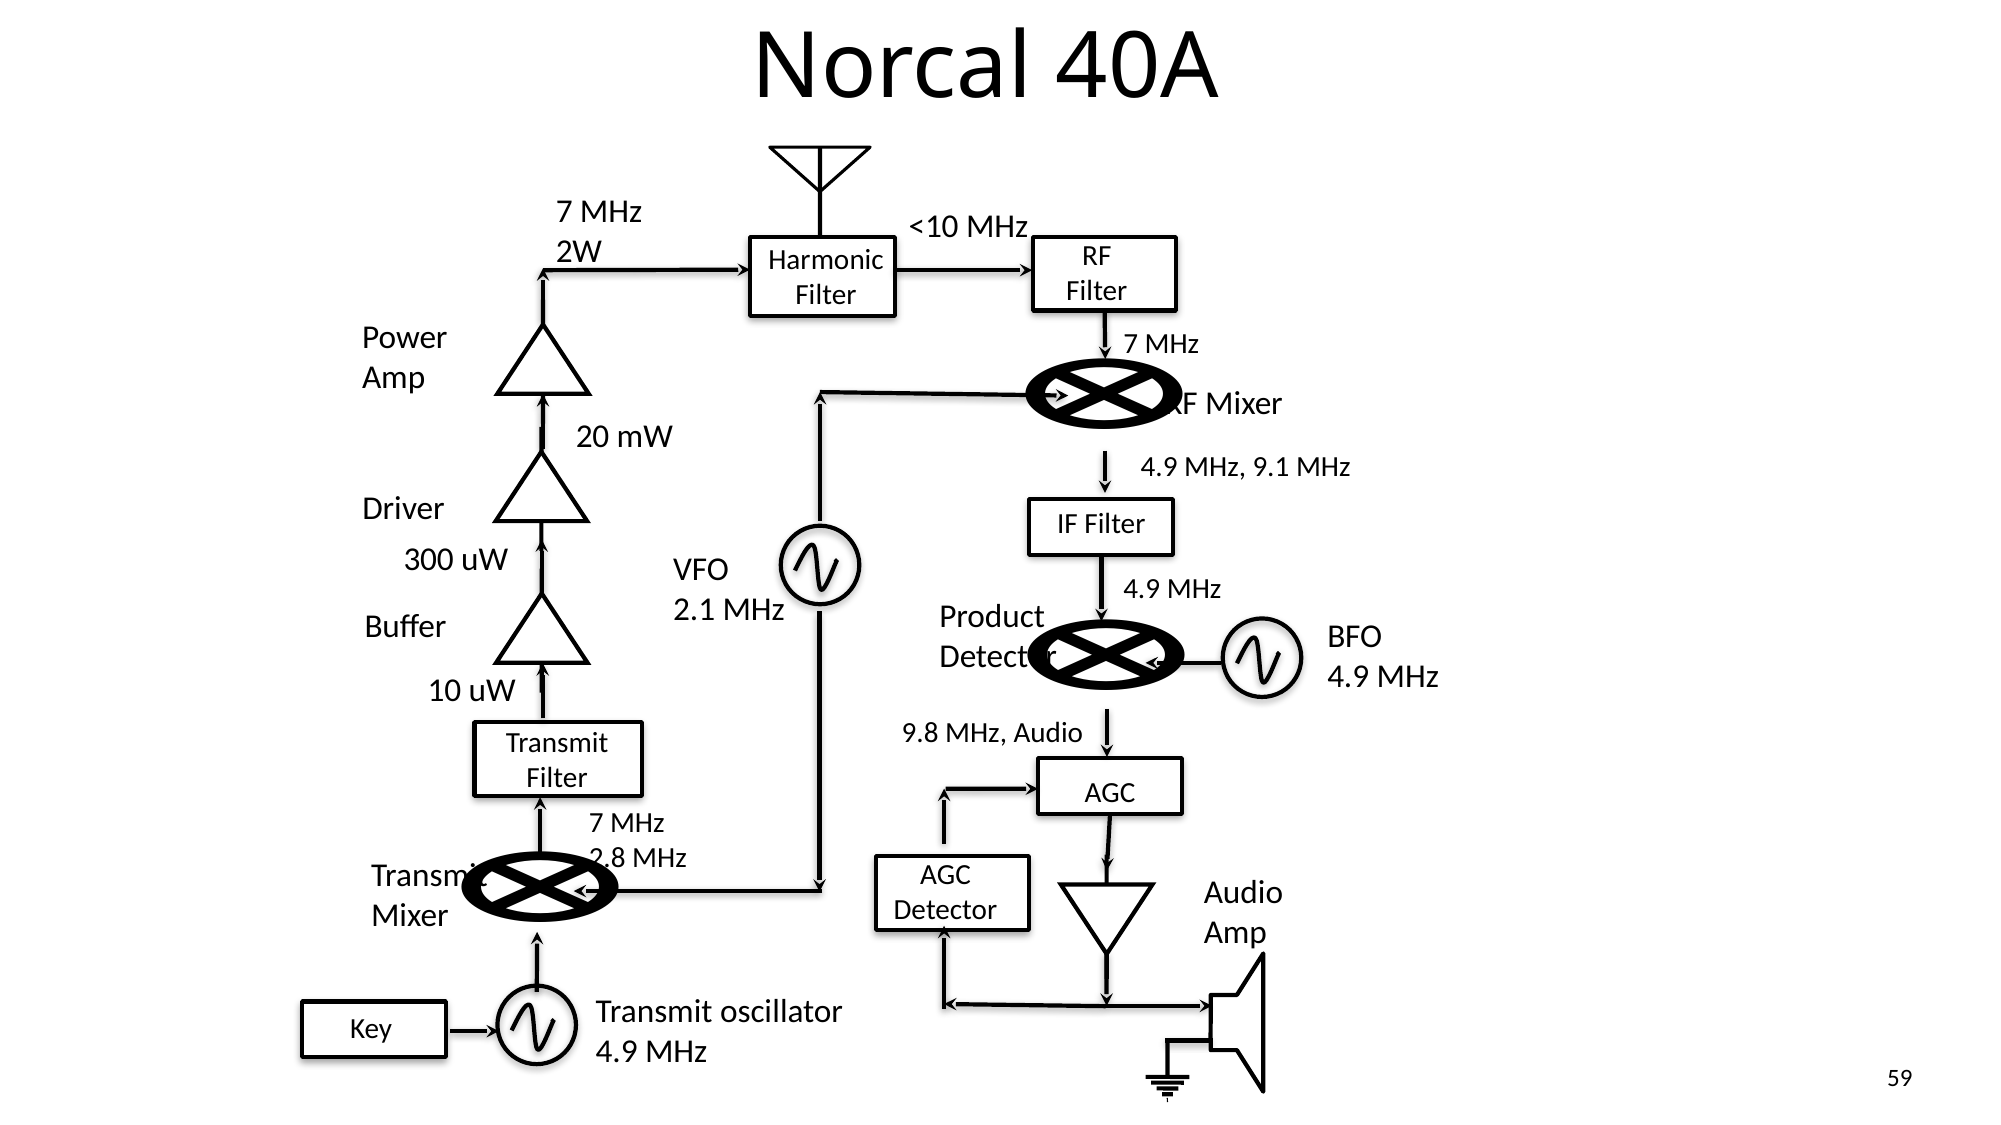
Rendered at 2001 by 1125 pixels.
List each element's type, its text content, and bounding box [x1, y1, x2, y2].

slide_number 59 [1570, 743, 1921, 1125]
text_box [299, 147, 1488, 1100]
text_box Norcal 40A [169, 6, 1802, 117]
